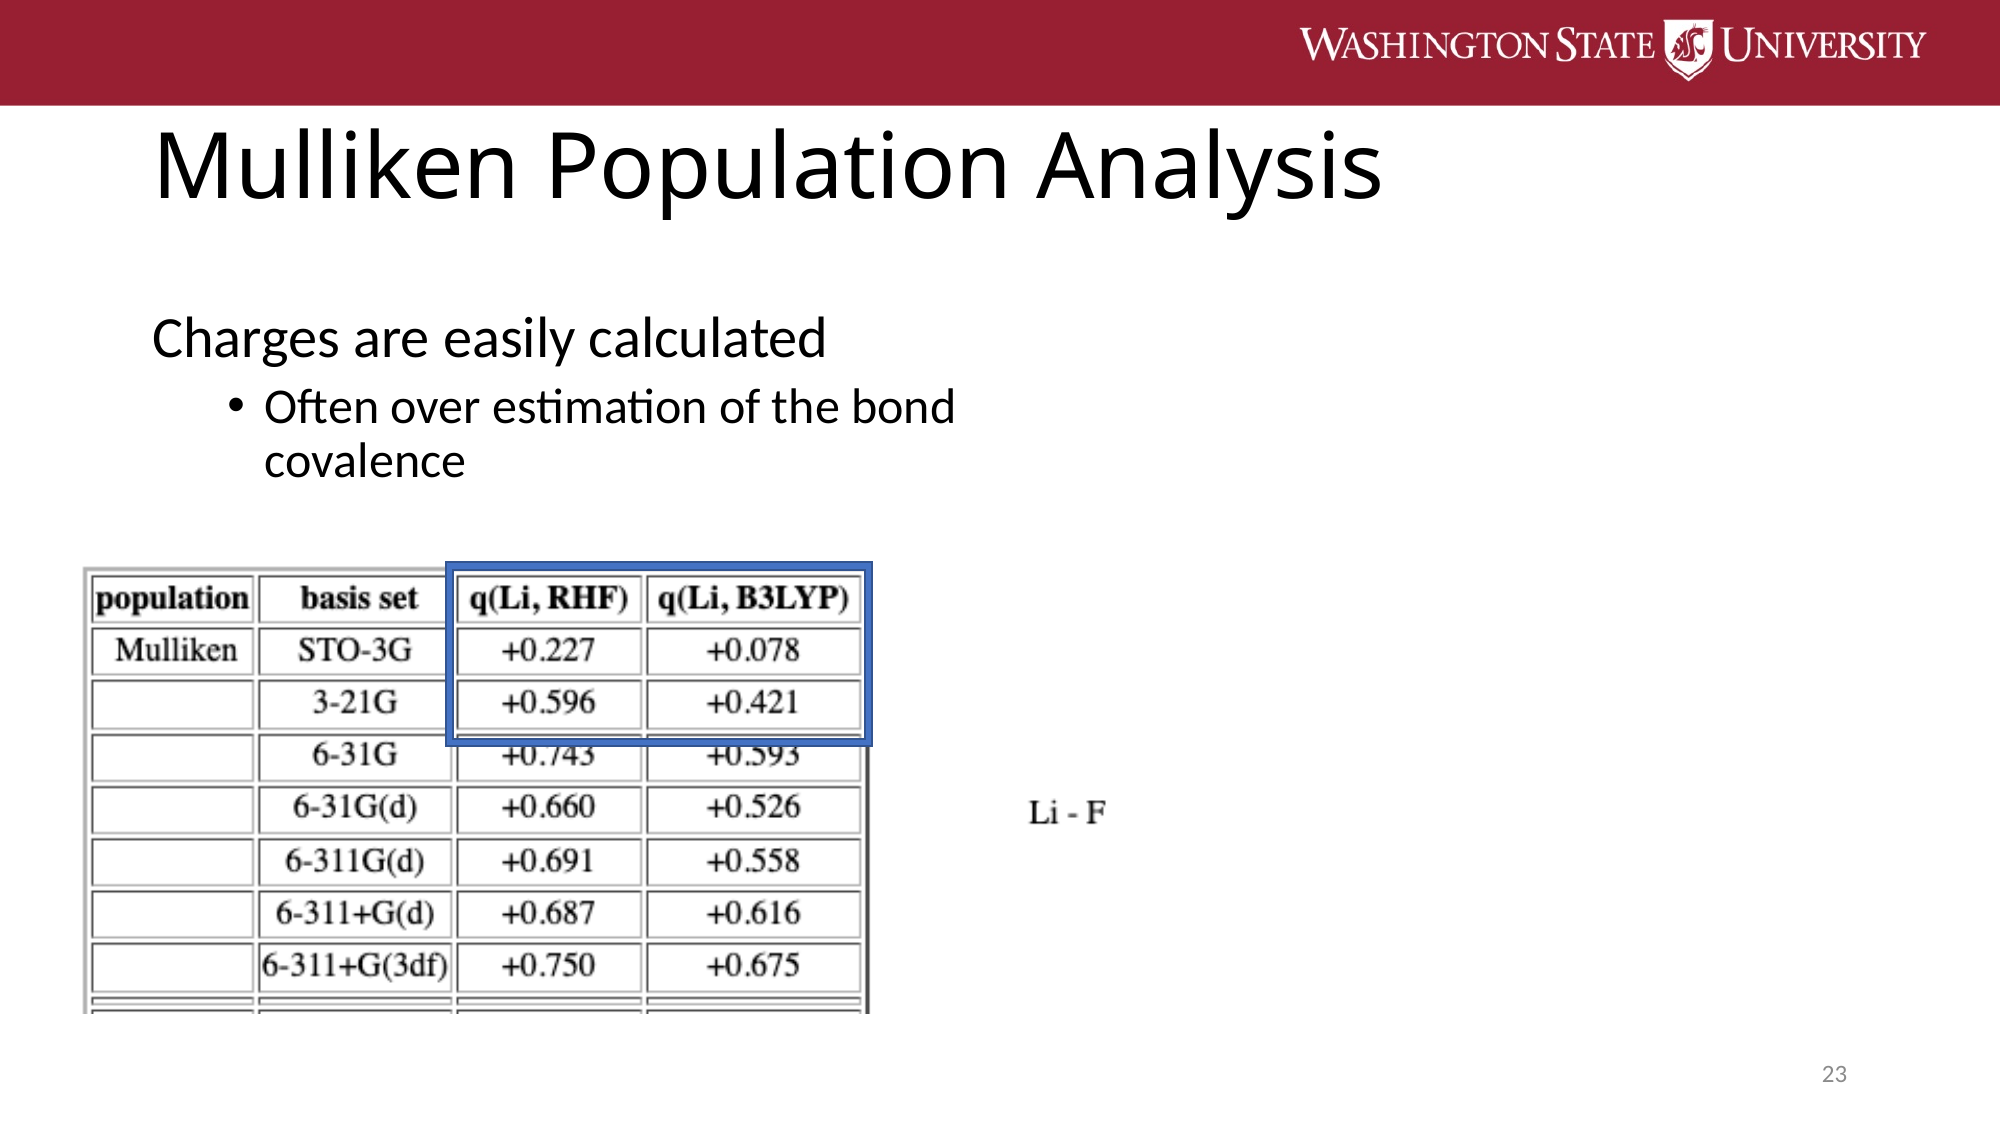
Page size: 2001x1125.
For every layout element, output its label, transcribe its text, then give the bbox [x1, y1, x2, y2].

title Mulliken Population Analysis [137, 106, 1863, 278]
picture [0, 0, 2000, 106]
picture [71, 532, 1156, 1014]
slide_number 23 [1412, 1042, 1863, 1103]
list Charges are easily calculated Often over estimation of the bond covalence [137, 299, 1090, 532]
